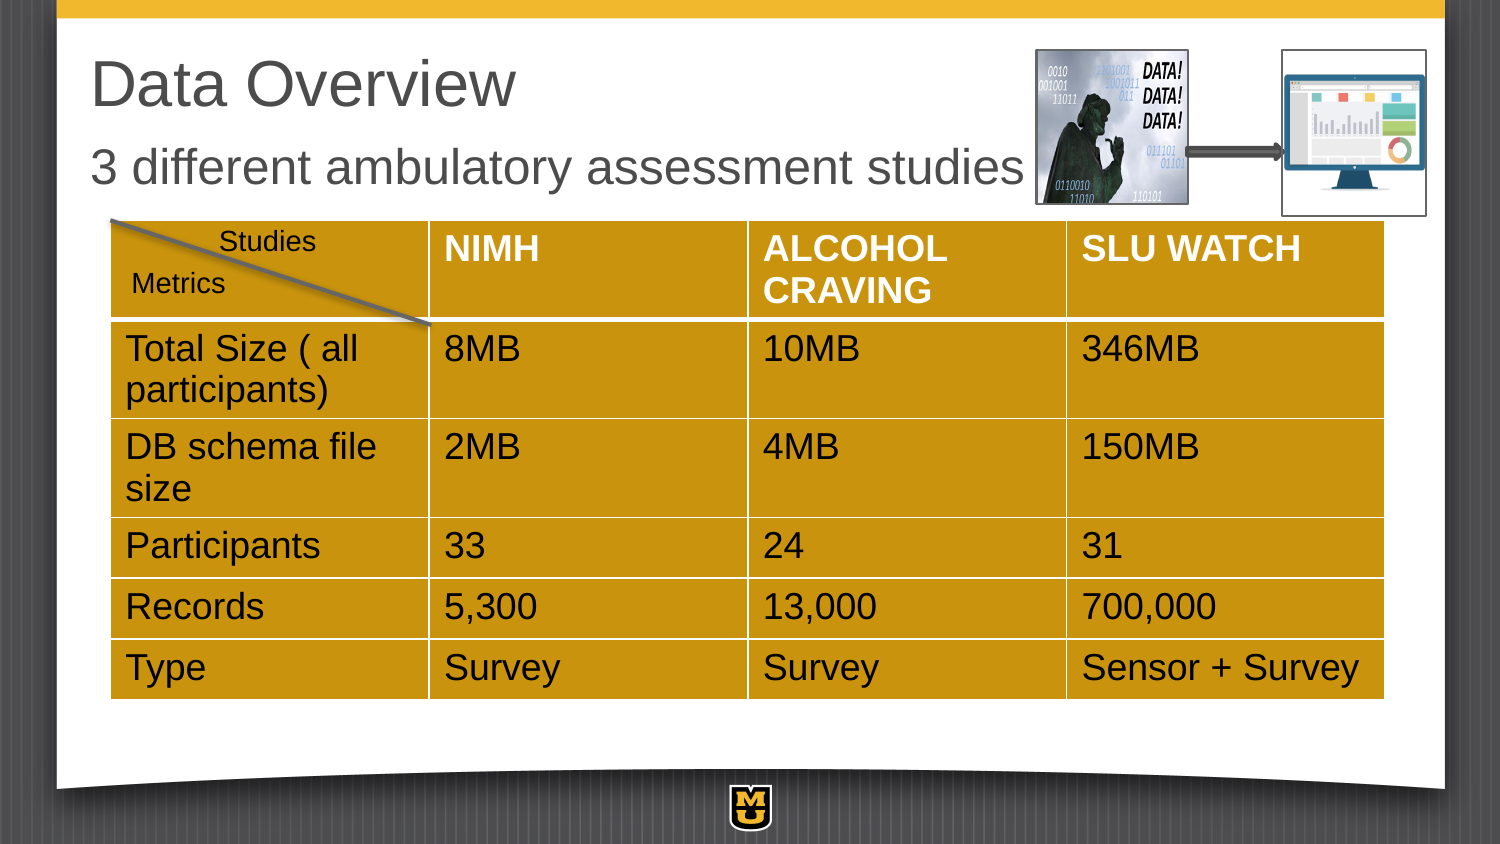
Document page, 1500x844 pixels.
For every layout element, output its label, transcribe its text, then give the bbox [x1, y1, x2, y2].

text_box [110, 220, 432, 326]
text_box Studies [204, 214, 342, 218]
table_header ALCOHOL CRAVING [749, 221, 1066, 317]
table_cell 4MB [749, 419, 1066, 517]
table_header NIMH [433, 221, 747, 317]
table_cell 5,300 [430, 579, 747, 638]
table_cell 31 [1067, 518, 1384, 577]
table_cell Records [111, 579, 428, 638]
table_header SLU WATCH [1067, 221, 1384, 317]
table_cell 24 [749, 518, 1066, 577]
table_cell 346MB [1067, 322, 1384, 418]
table_cell 8MB [430, 322, 747, 418]
table_cell Total Size ( all participants) [111, 334, 428, 418]
table_cell DB schema file size [111, 419, 428, 517]
table_cell Participants [111, 518, 428, 577]
table_cell 2MB [430, 419, 747, 517]
table_cell 33 [430, 518, 747, 577]
table_cell Survey [430, 640, 747, 699]
picture [0, 0, 1500, 844]
table_cell 10MB [749, 322, 1066, 418]
title Data Overview [75, 33, 1425, 127]
table_cell Type [111, 640, 428, 699]
table_cell Sensor + Survey [1067, 640, 1384, 699]
table_cell 700,000 [1067, 579, 1384, 638]
table_cell 150MB [1067, 419, 1384, 517]
table_cell Survey [749, 640, 1066, 699]
table_cell 13,000 [749, 579, 1066, 638]
text_box [1192, 142, 1278, 162]
list 3 different ambulatory assessment studies [75, 127, 1330, 754]
